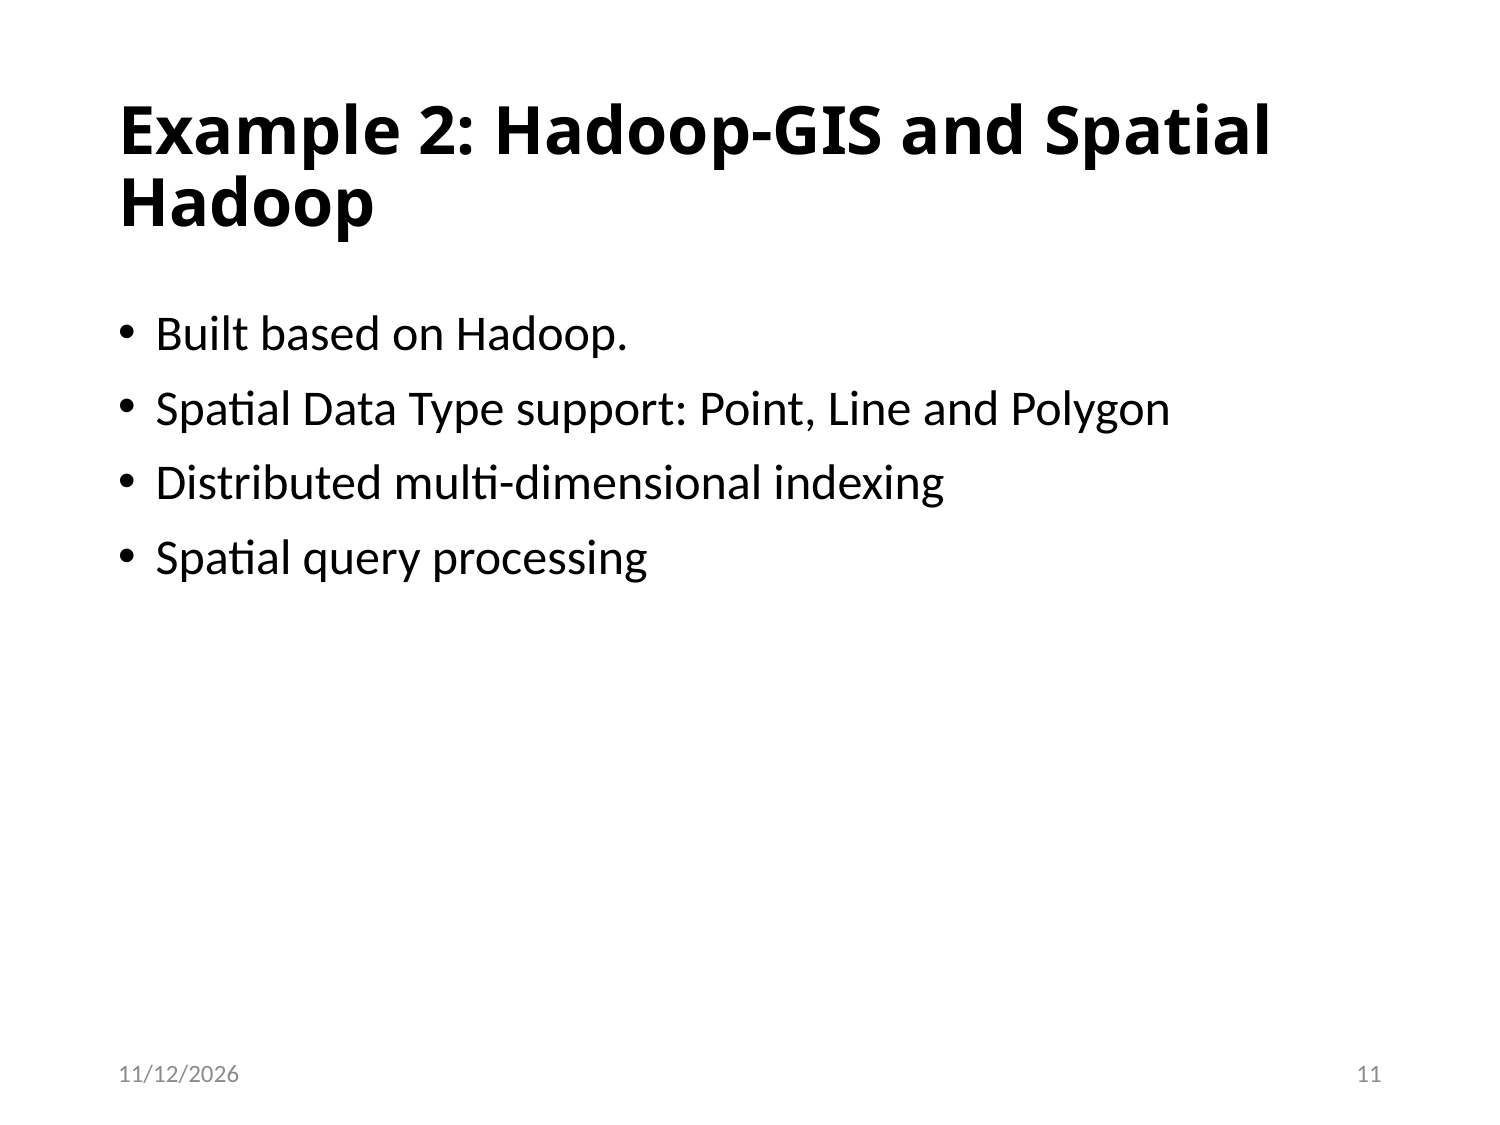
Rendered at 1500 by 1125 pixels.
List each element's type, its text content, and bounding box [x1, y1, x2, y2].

title Example 2: Hadoop-GIS and Spatial Hadoop [103, 59, 1397, 278]
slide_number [103, 1042, 441, 1103]
slide_number 11 [1059, 1042, 1397, 1103]
list Built based on Hadoop. Spatial Data Type support: Point, Line and Polygon Distributed multi-dimensional indexing Spatial query processing [103, 299, 1397, 1014]
